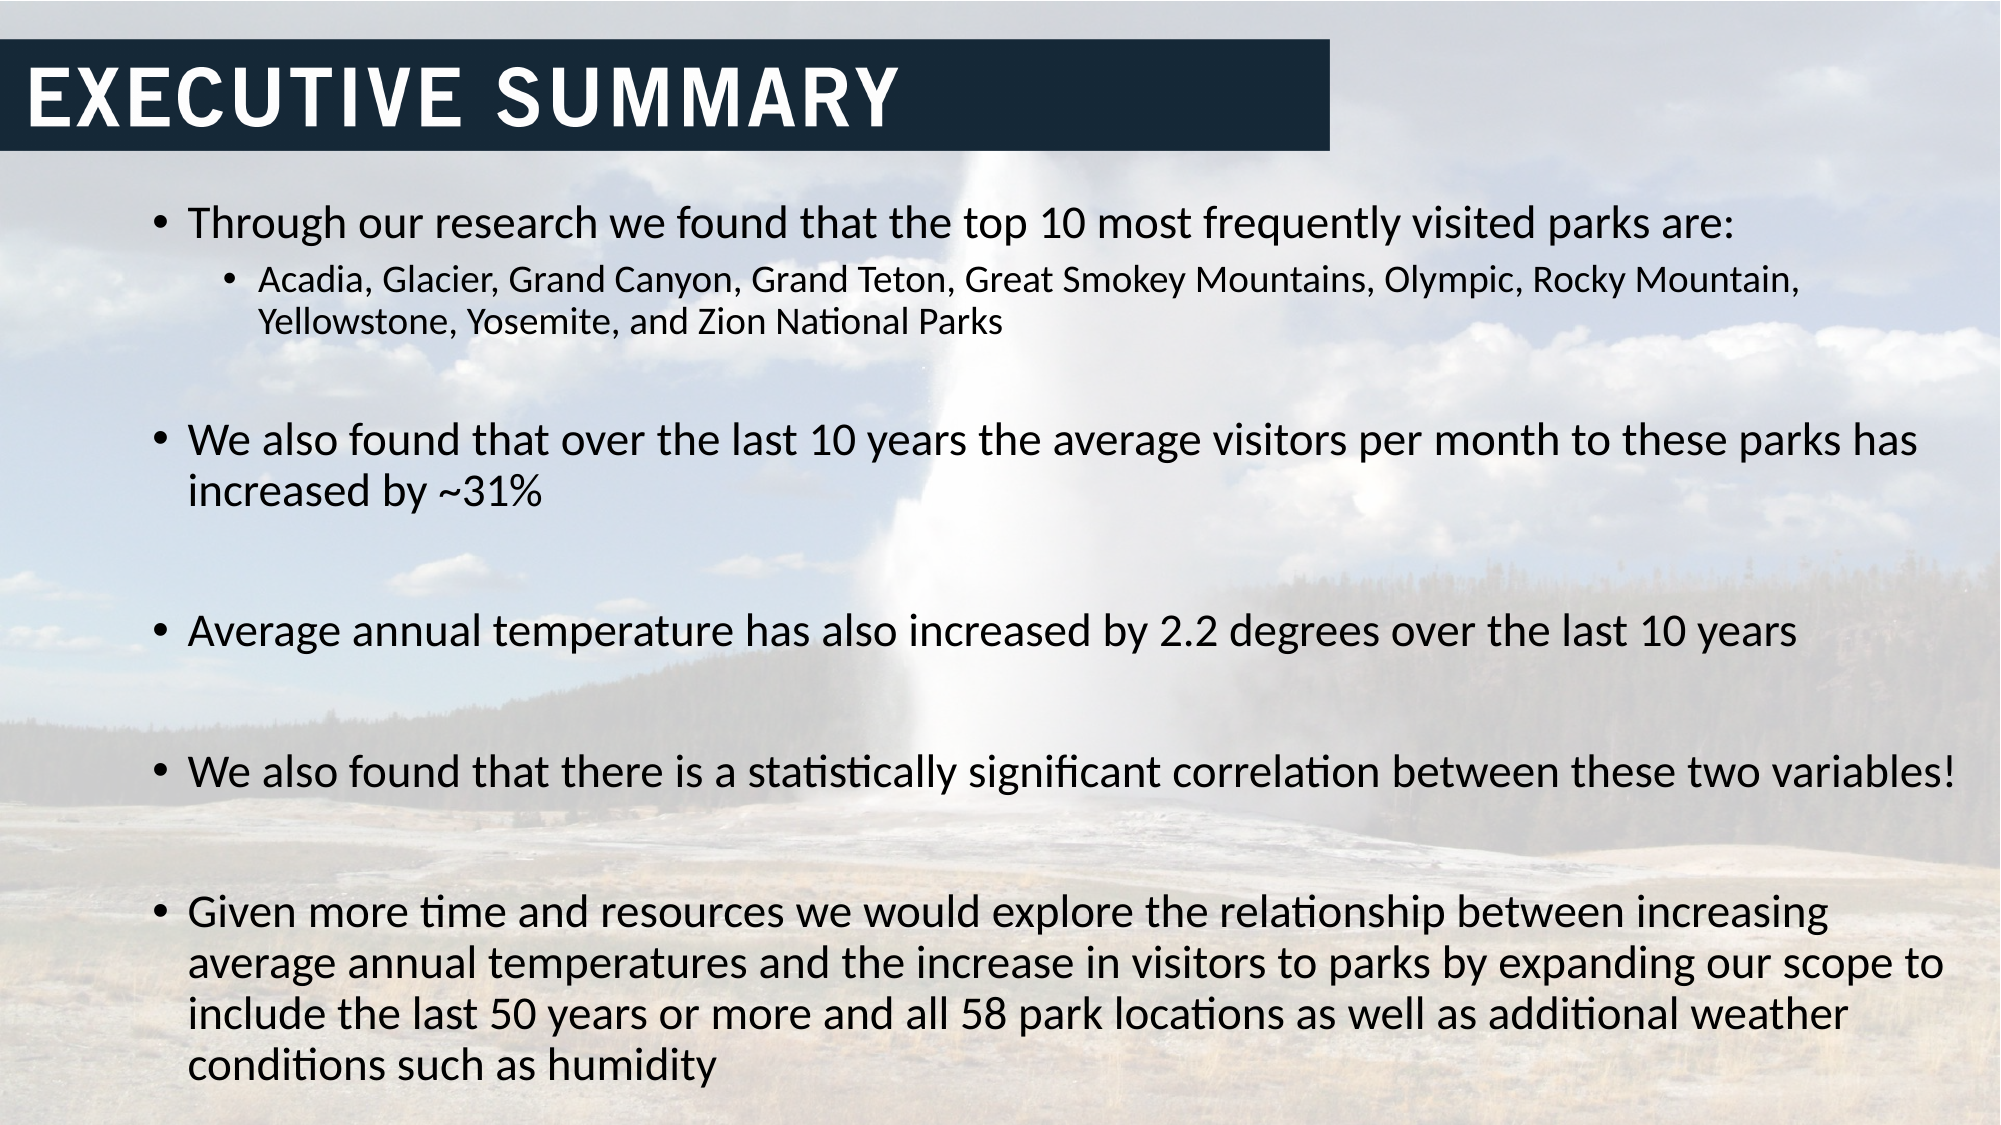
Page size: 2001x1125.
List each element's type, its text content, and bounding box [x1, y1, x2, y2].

list Through our research we found that the top 10 most frequently visited parks are: Acadia, Glacier, Grand Canyon, Grand Teton, Great Smokey Mountains, Olympic, Rocky Mountain, Yellowstone, Yosemite, and Zion National Parks We also found that over the last 10 years the average visitors per month to these parks has increased by ~31% Average annual temperature has also increased by 2.2 degrees over the last 10 years We also found that there is a statistically significant correlation between these two variables! Given more time and resources we would explore the relationship between increasing average annual temperatures and the increase in visitors to parks by expanding our scope to include the last 50 years or more and all 58 park locations as well as additional weather conditions such as humidity [137, 190, 1980, 1125]
picture [0, 39, 1330, 151]
text_box [0, 0, 2000, 1125]
